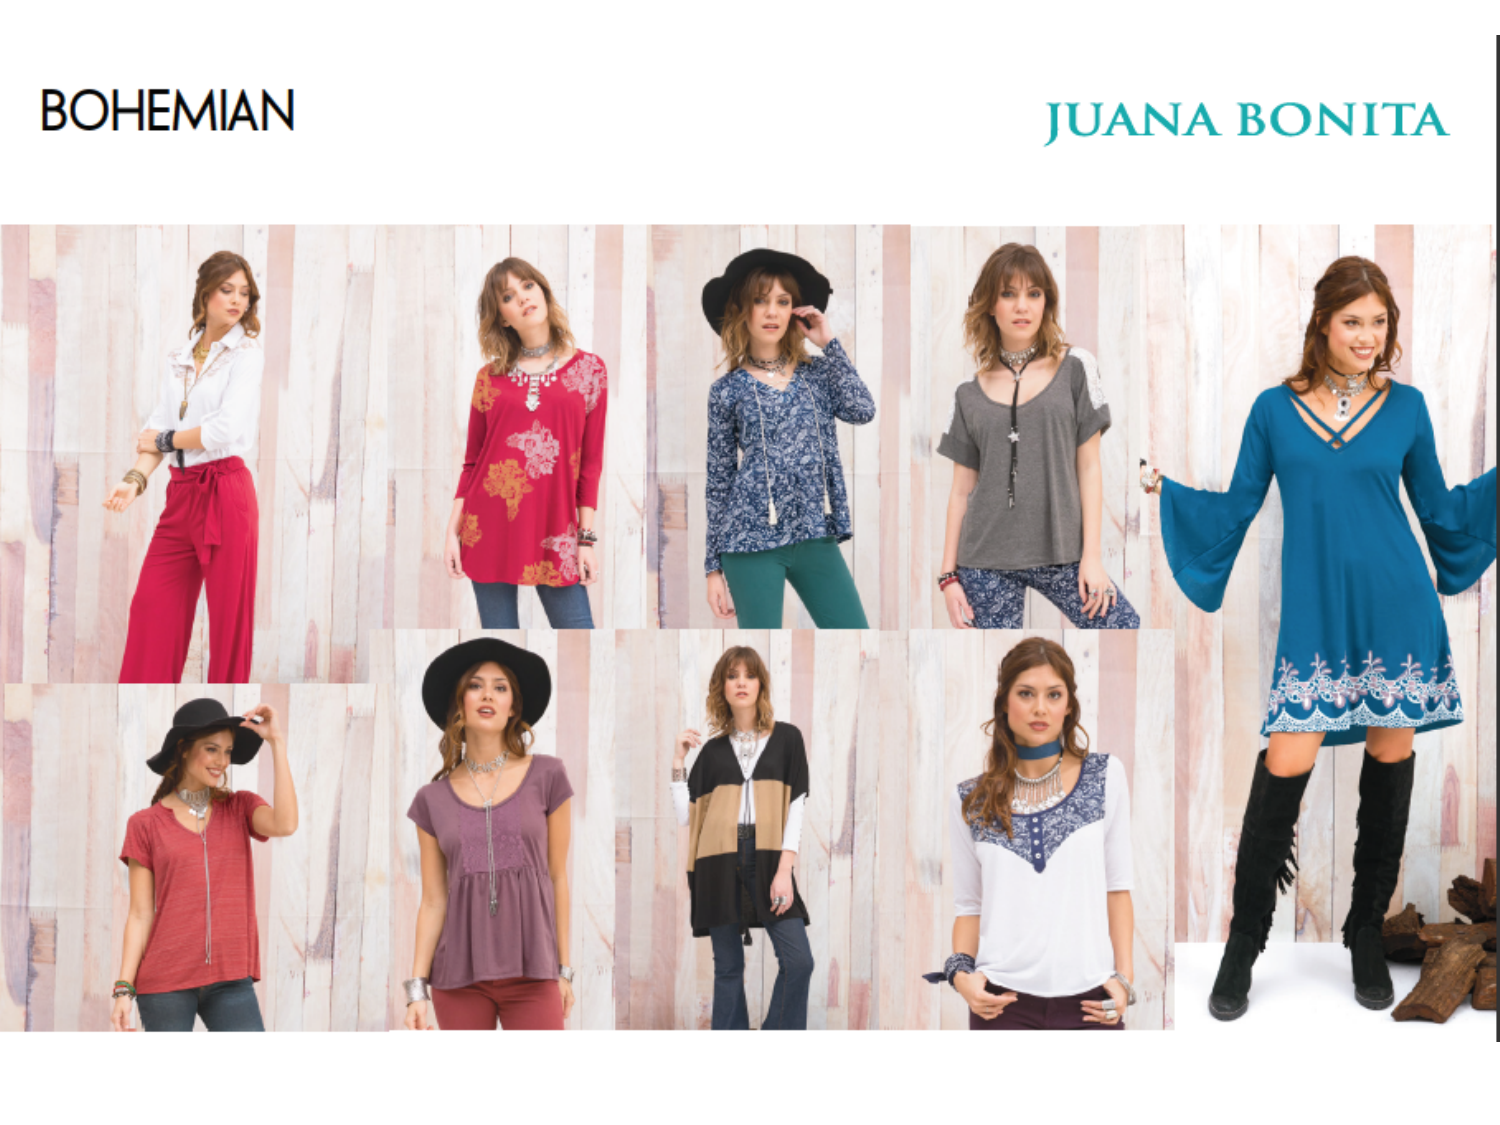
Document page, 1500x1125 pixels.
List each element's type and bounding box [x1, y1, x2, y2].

picture [0, 34, 1500, 1042]
